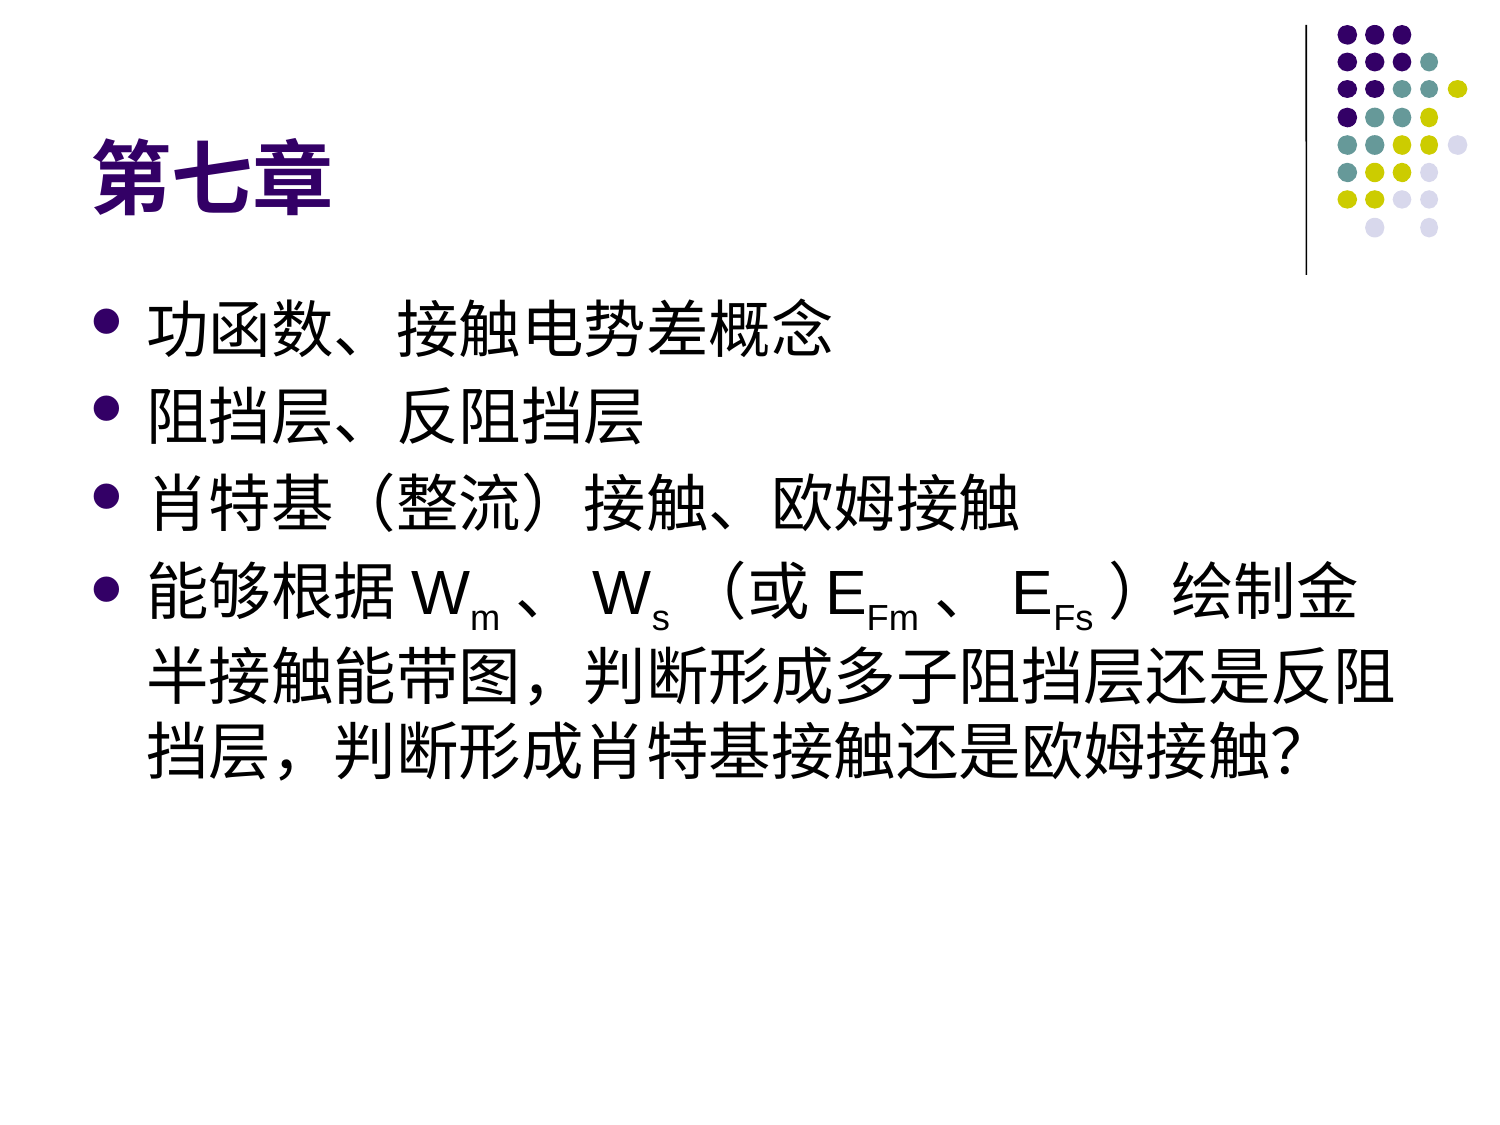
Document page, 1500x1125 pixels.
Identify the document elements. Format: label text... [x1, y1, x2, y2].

list 功函数、接触电势差概念 阻挡层、反阻挡层 肖特基（整流）接触、欧姆接触 能够根据Wm、Ws（或EFm、EFs）绘制金半接触能带图，判断形成多子阻挡层还是反阻挡层，判断形成肖特基接触还是欧姆接触？ [75, 282, 1425, 1006]
title 第七章 [75, 20, 1313, 233]
